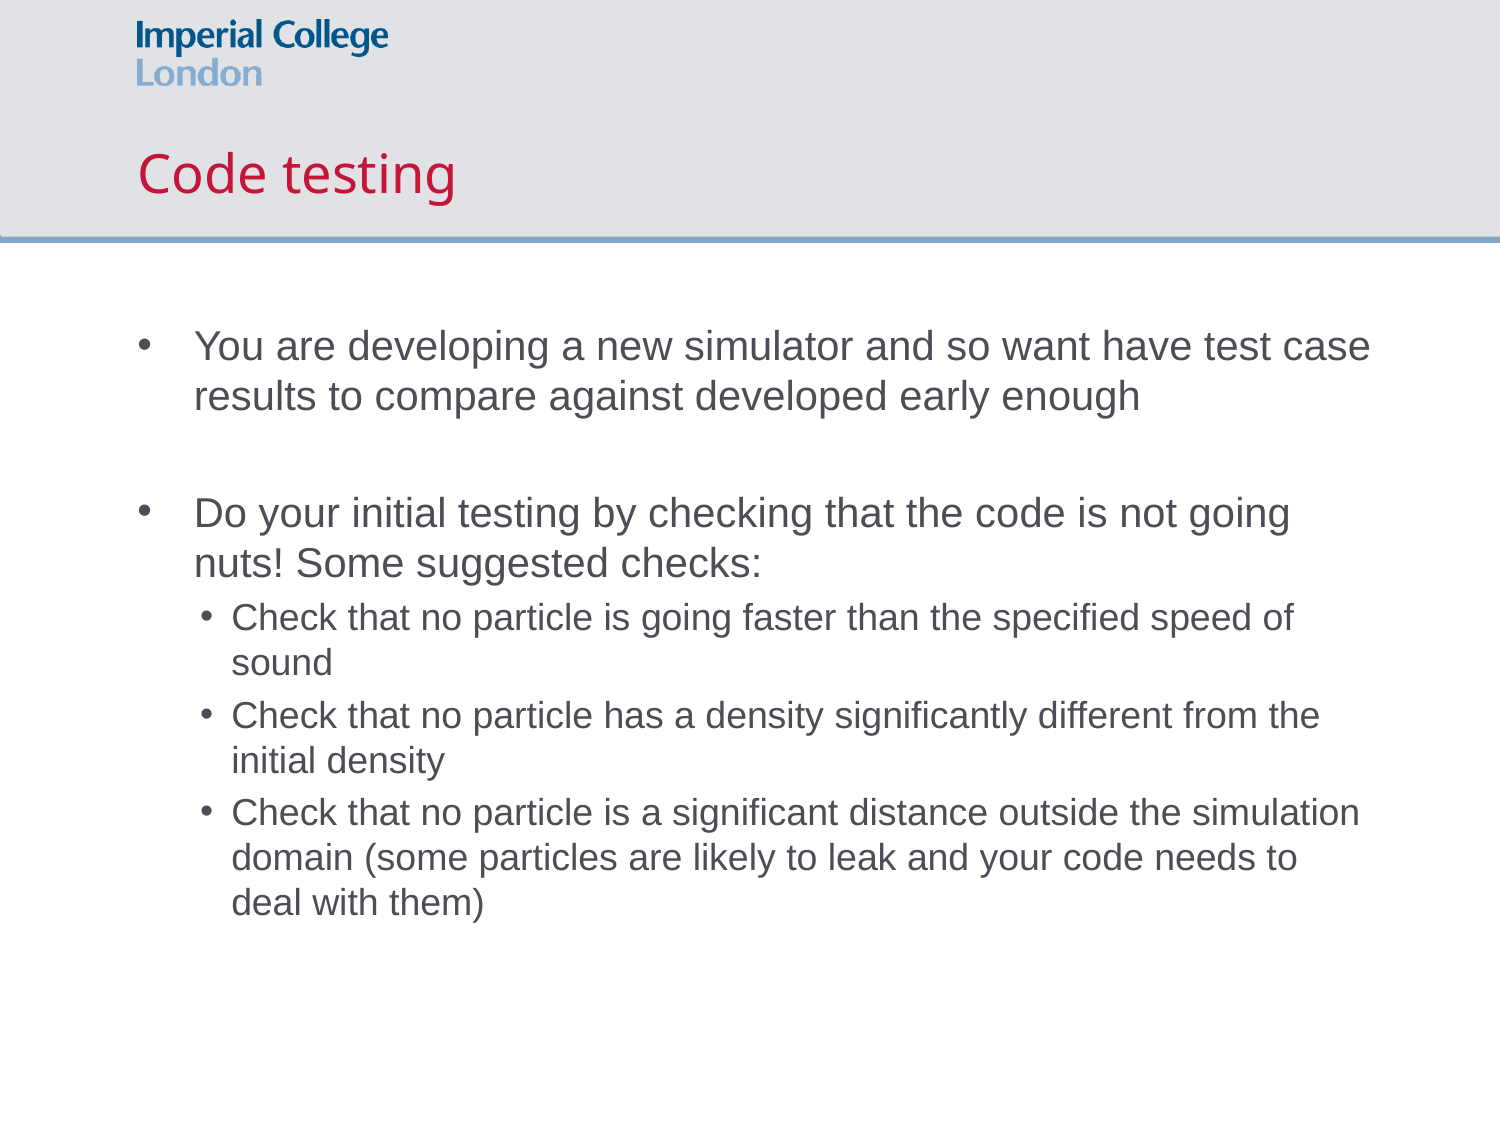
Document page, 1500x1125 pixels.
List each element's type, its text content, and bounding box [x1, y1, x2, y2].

list You are developing a new simulator and so want have test case results to compare against developed early enough Do your initial testing by checking that the code is not going nuts! Some suggested checks: Check that no particle is going faster than the specified speed of sound Check that no particle has a density significantly different from the initial density Check that no particle is a significant distance outside the simulation domain (some particles are likely to leak and your code needs to deal with them) [137, 318, 1375, 1051]
title Code testing [137, 99, 1375, 205]
picture [0, 0, 1500, 243]
